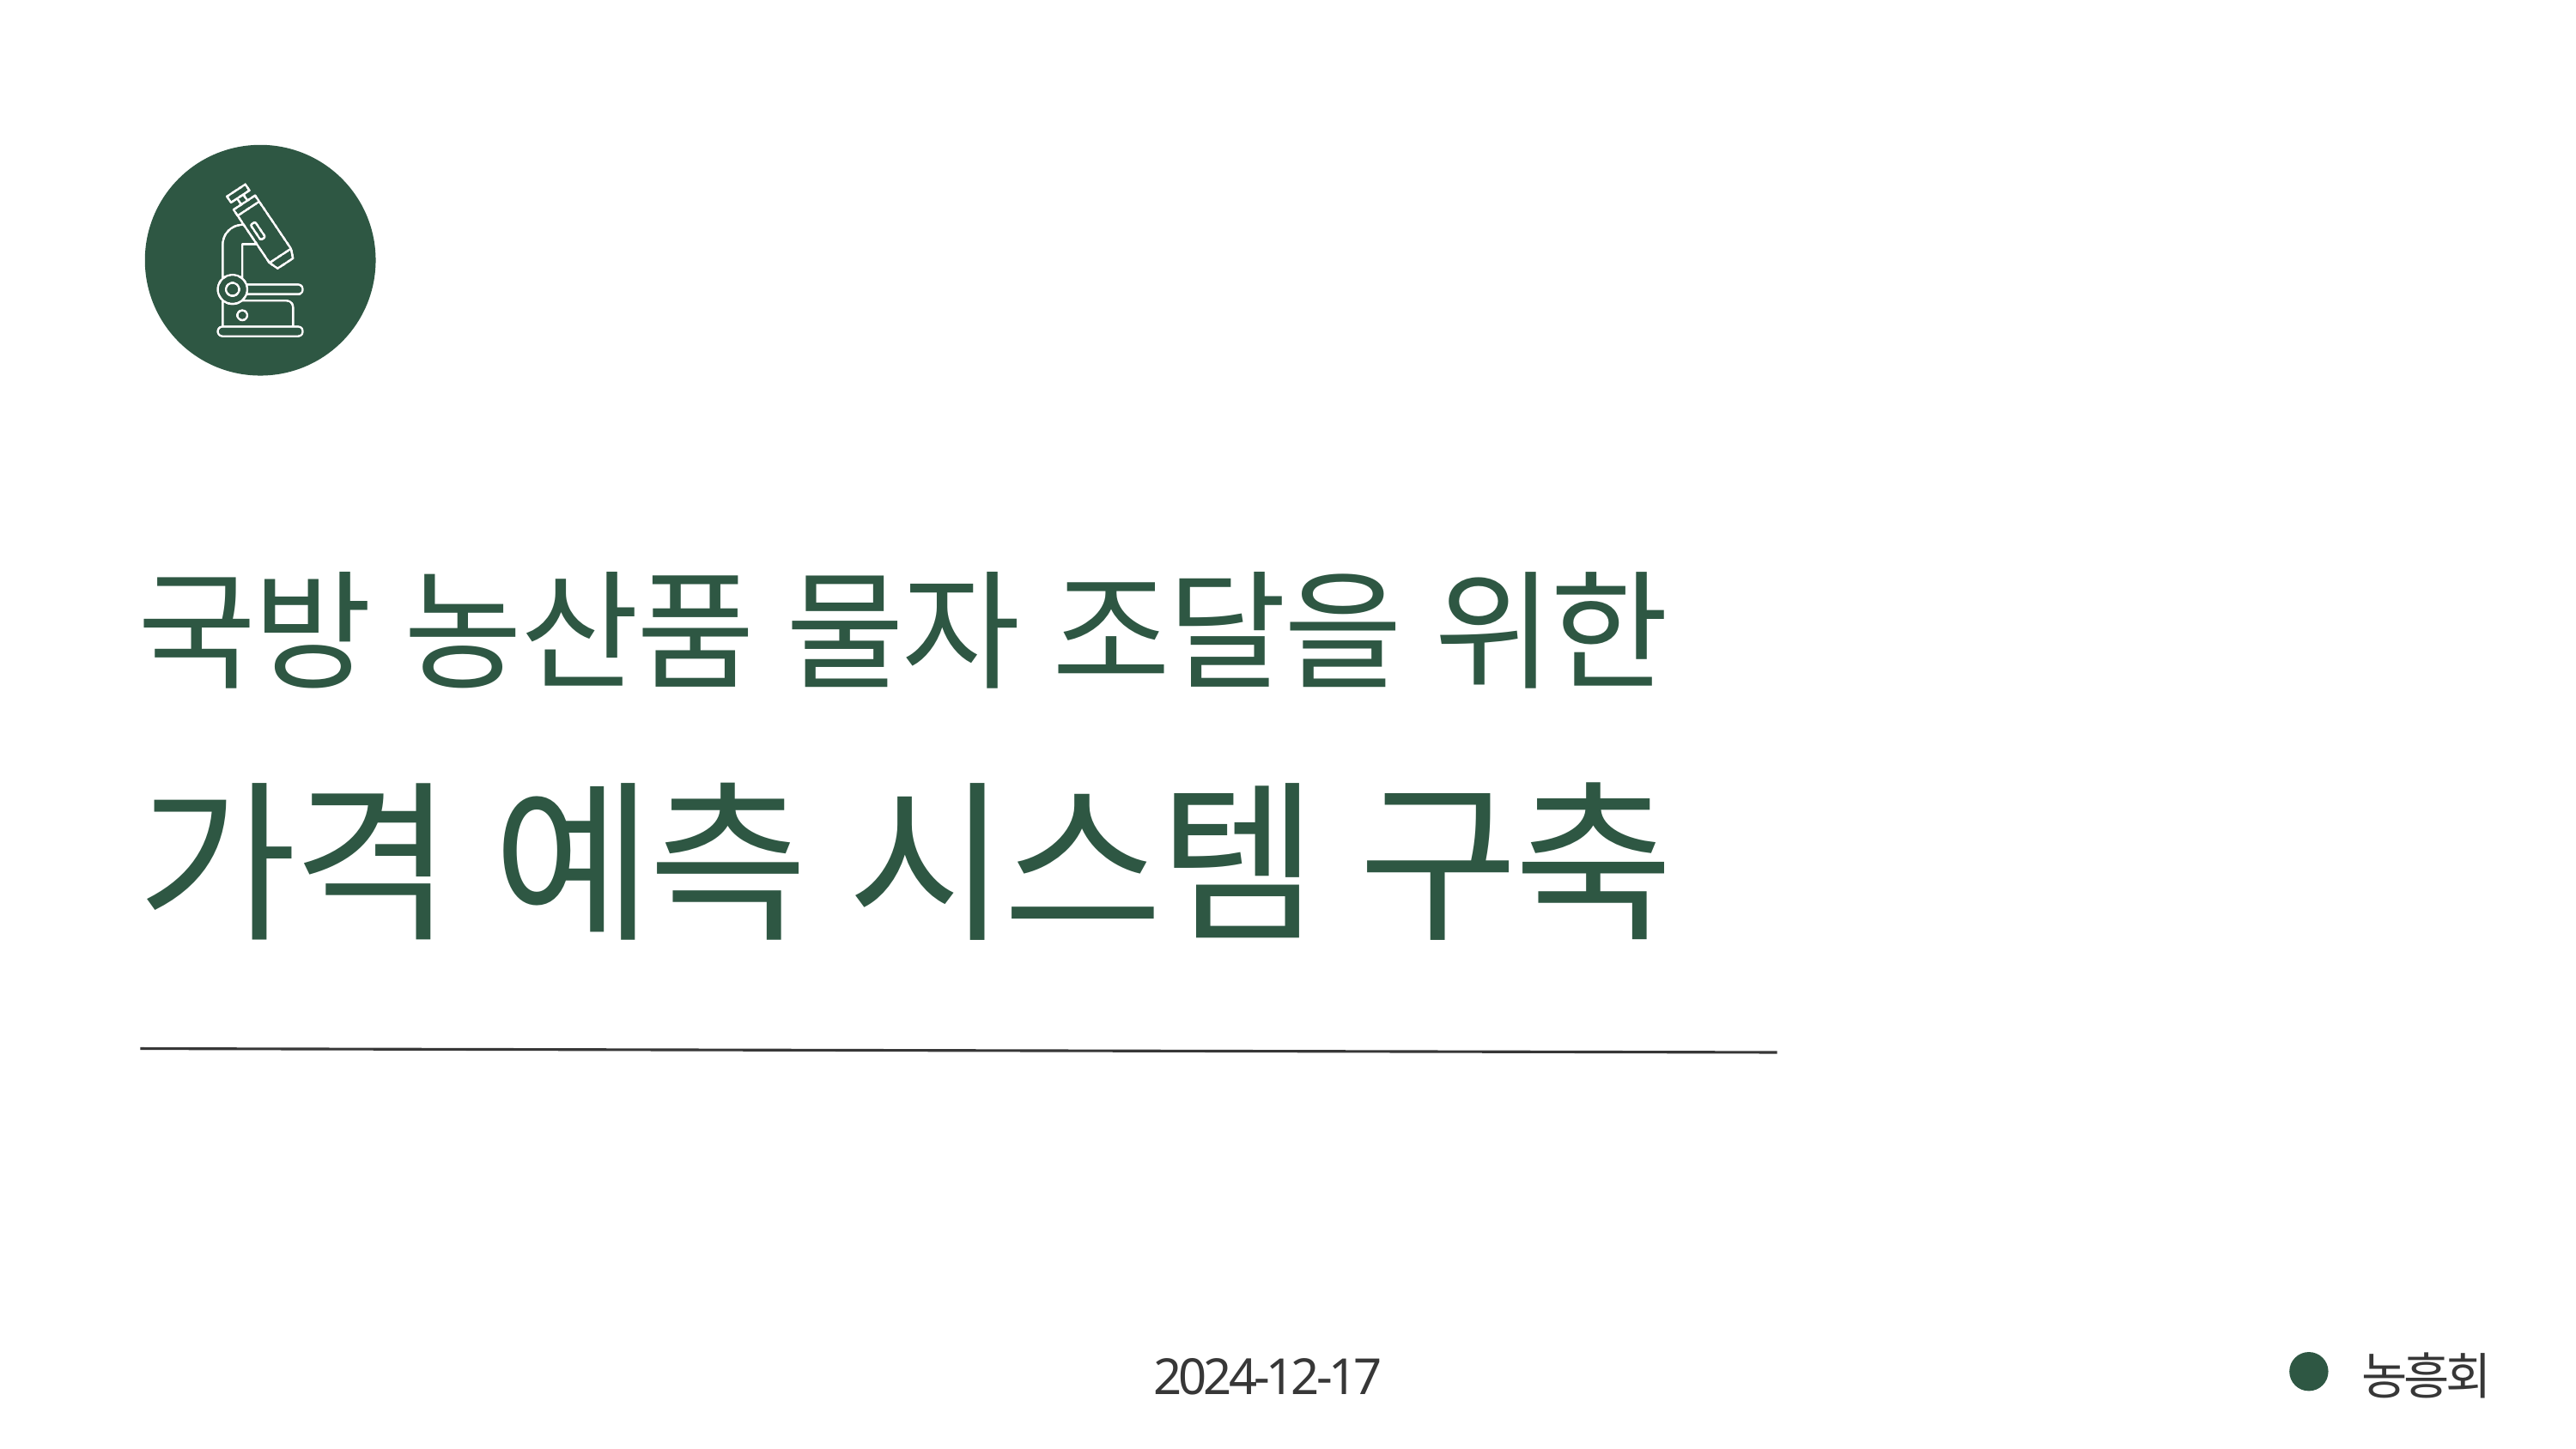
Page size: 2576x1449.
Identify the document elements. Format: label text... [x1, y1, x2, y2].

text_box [144, 144, 376, 376]
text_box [2288, 1351, 2329, 1391]
text_box 국방 농산품 물자 조달을 위한 [137, 566, 1845, 705]
text_box 농흥회 [2361, 1334, 2523, 1404]
text_box 가격 예측 시스템 구축 [137, 718, 1776, 961]
text_box 2024-12-17 [1153, 1334, 1423, 1404]
